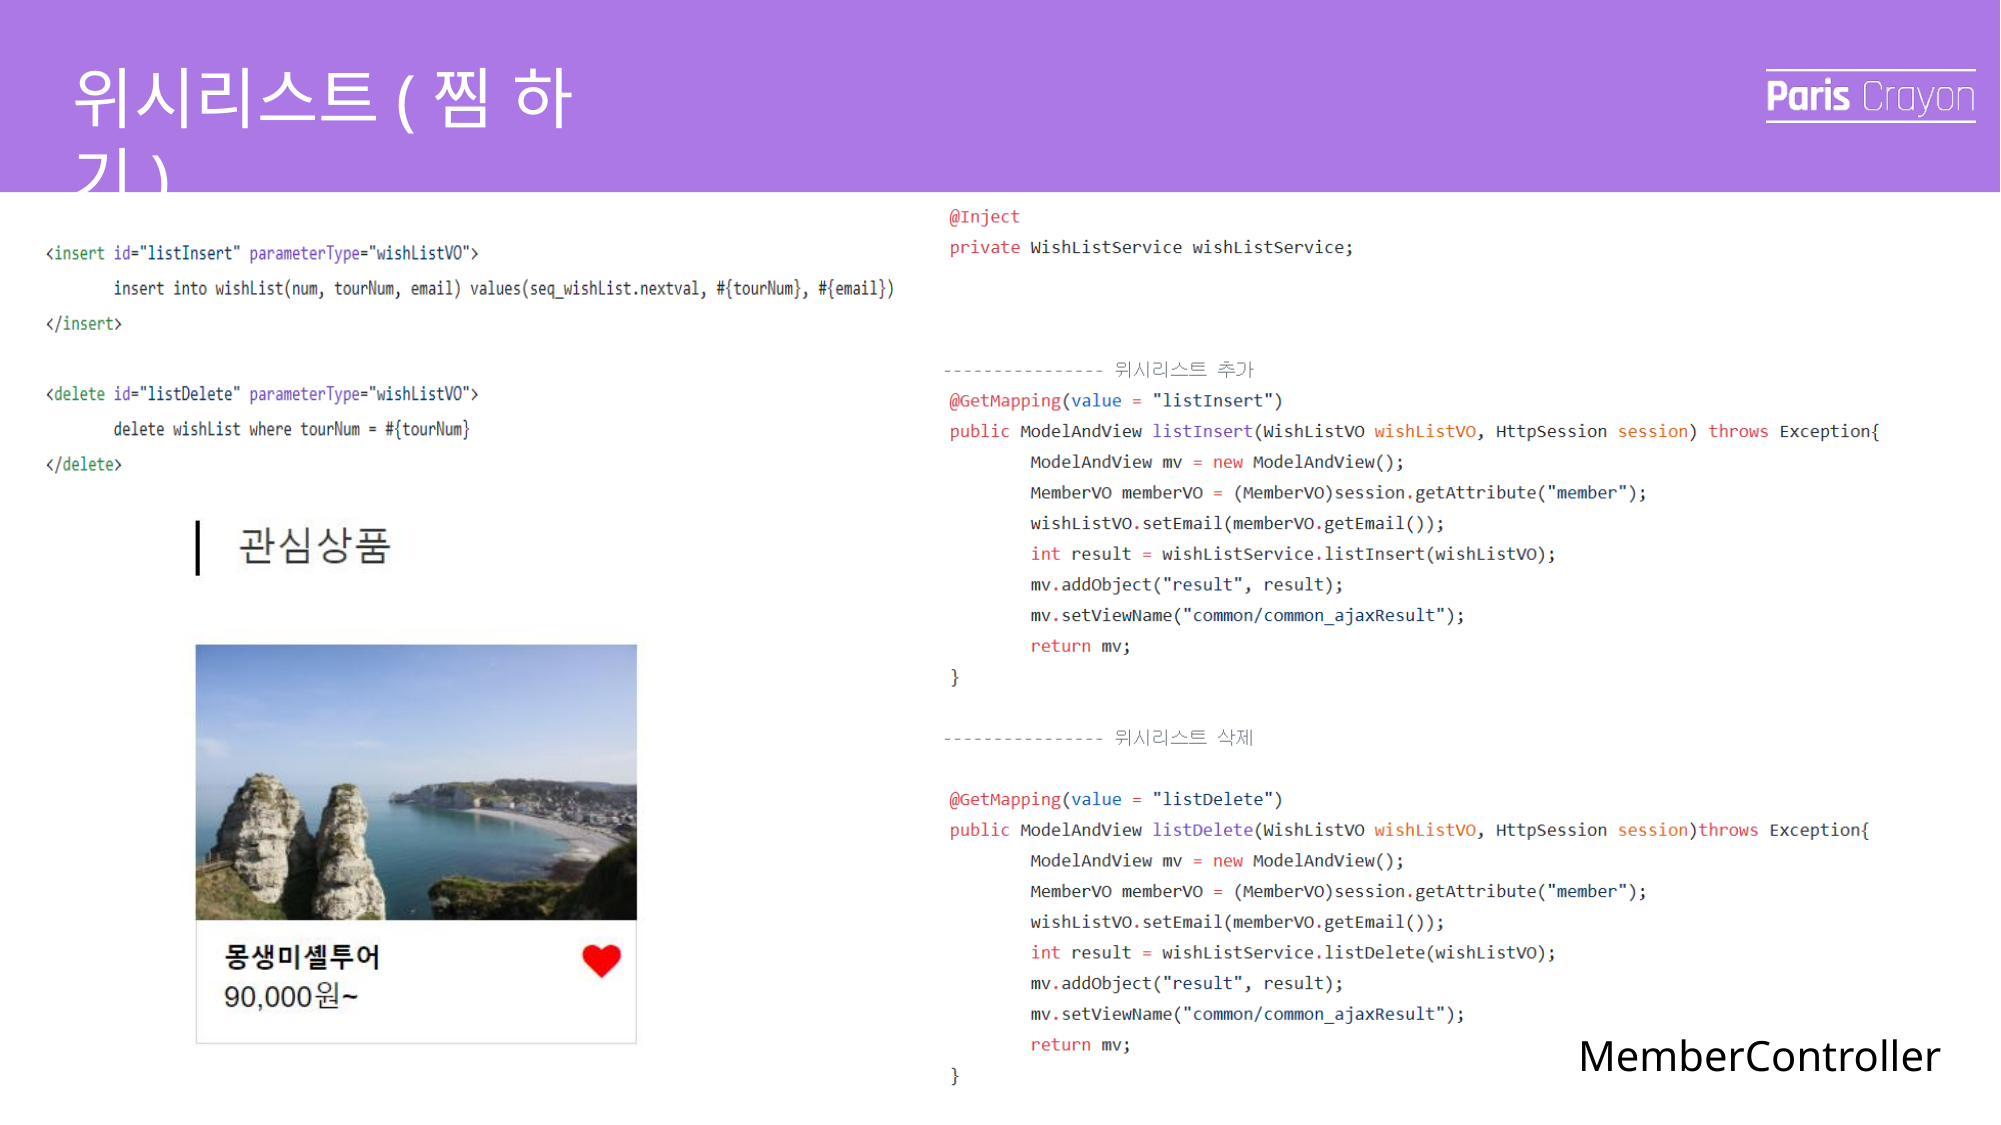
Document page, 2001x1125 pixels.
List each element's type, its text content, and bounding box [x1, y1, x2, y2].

picture [160, 496, 713, 1076]
picture [10, 201, 1970, 1120]
text_box [0, 0, 2000, 193]
text_box 위시리스트(찜 하기) [58, 49, 683, 216]
picture [1766, 69, 1976, 123]
